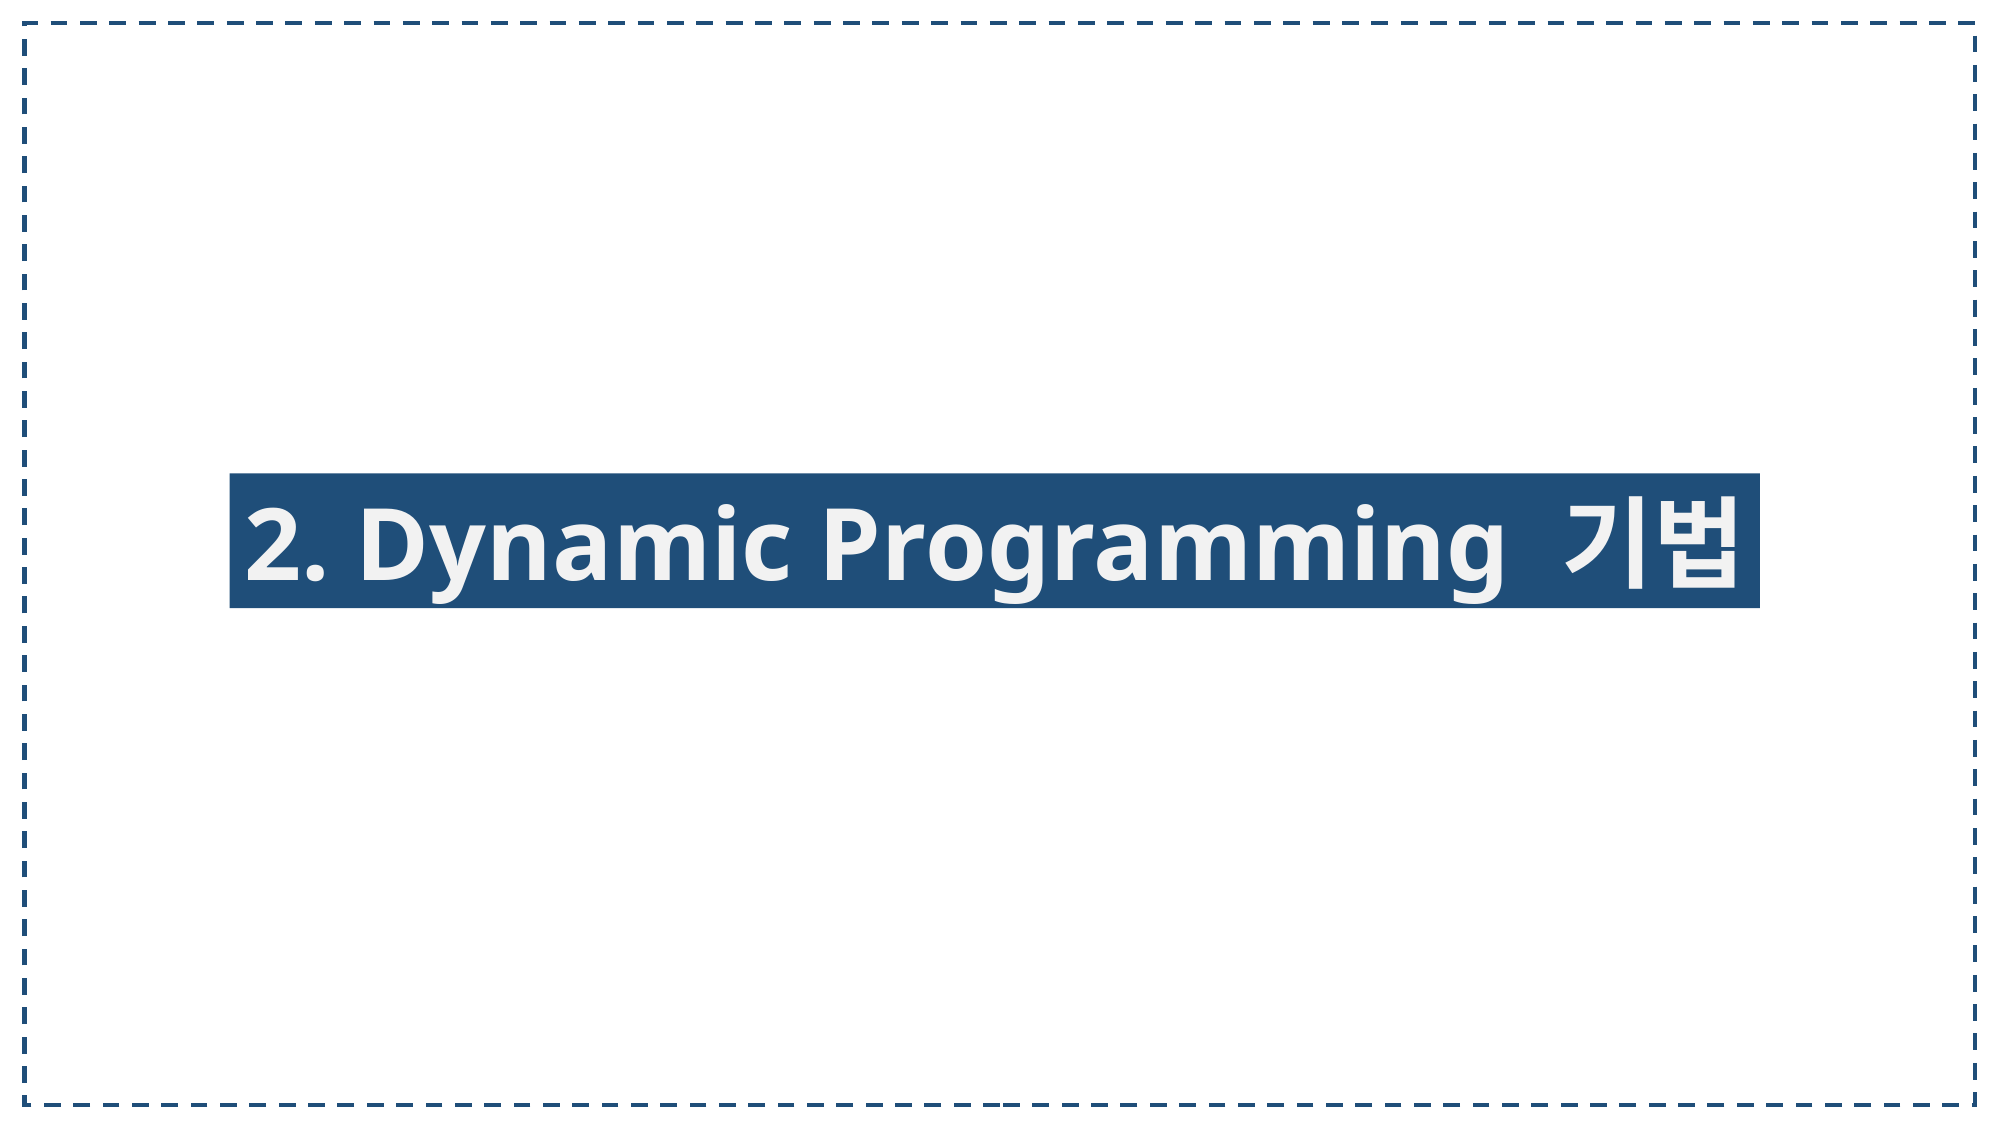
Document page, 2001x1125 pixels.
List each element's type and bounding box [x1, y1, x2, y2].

text_box [23, 22, 1976, 1106]
